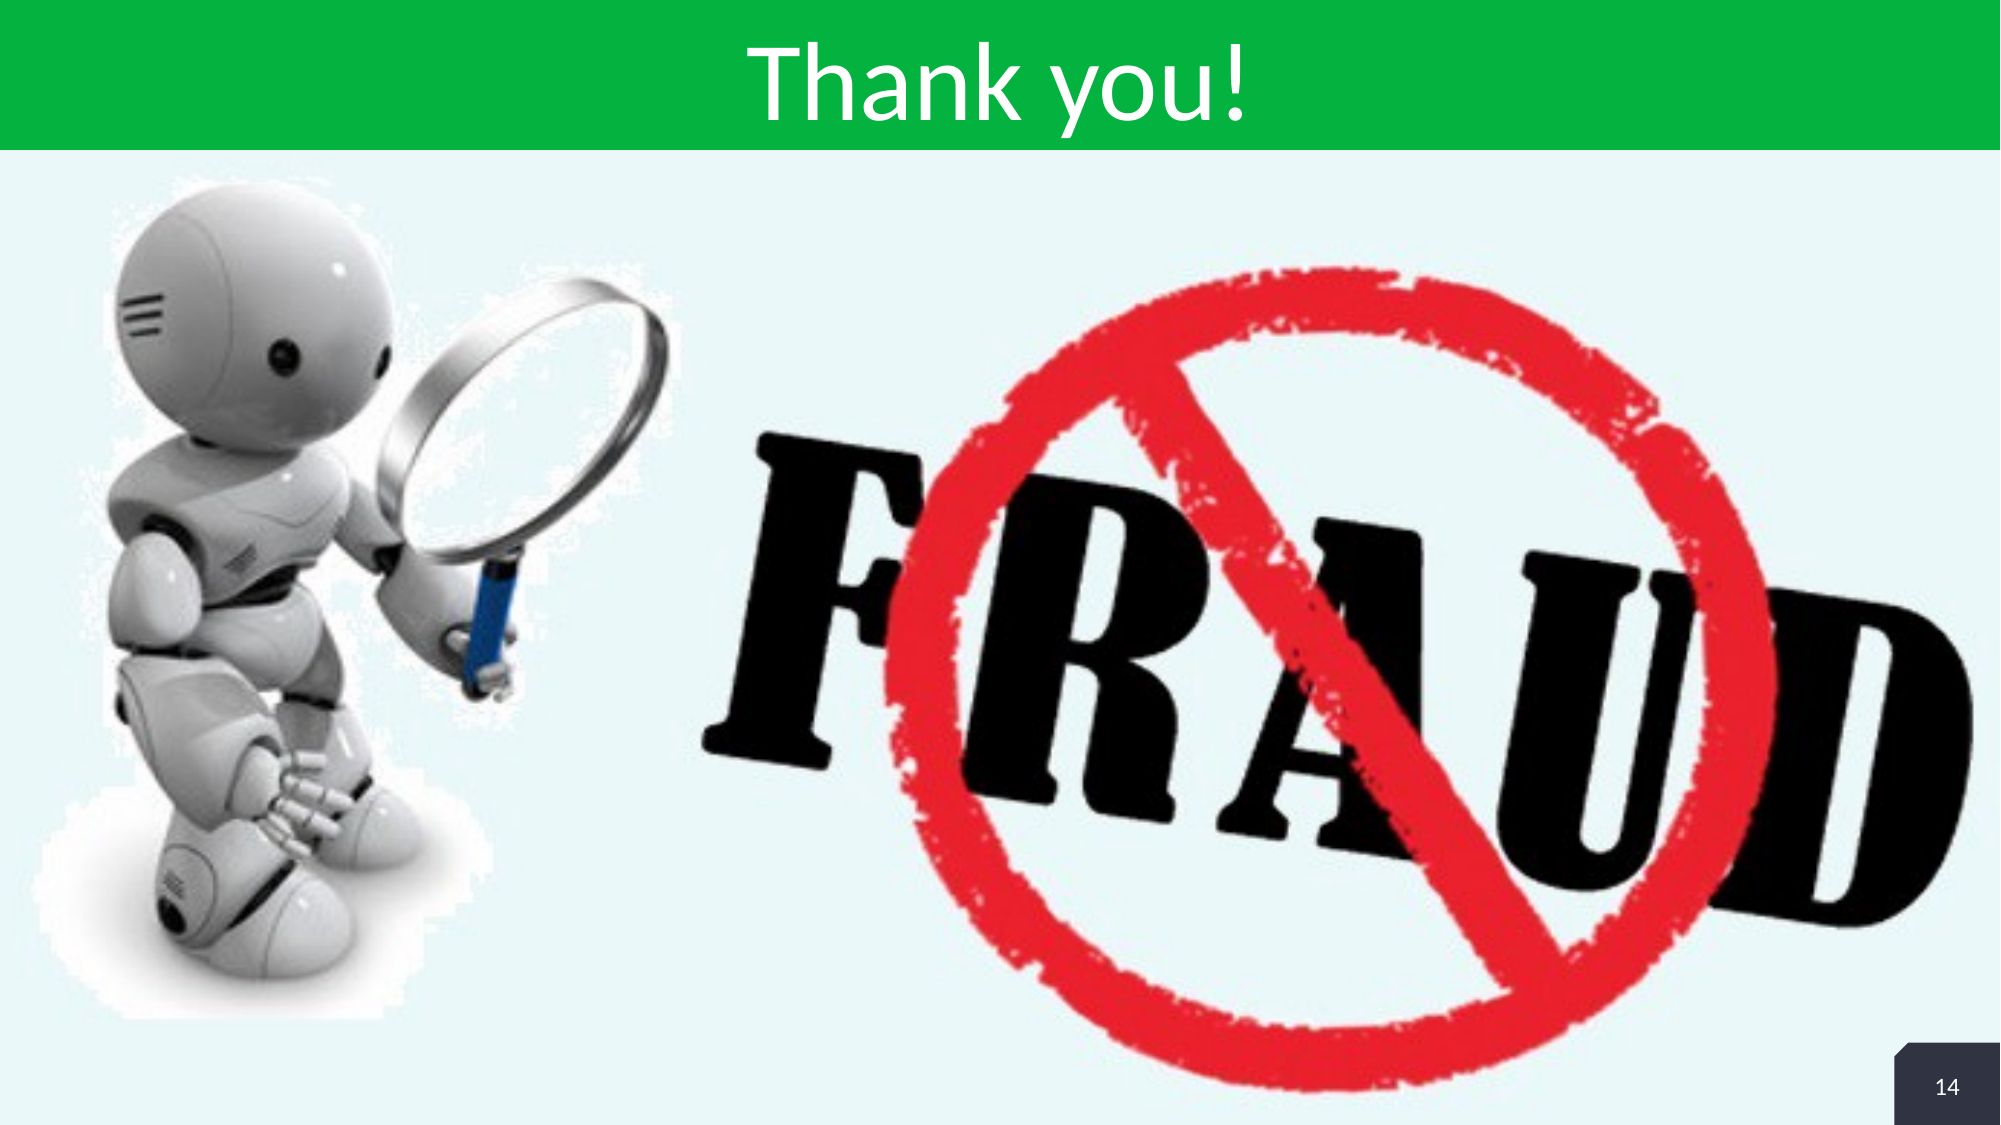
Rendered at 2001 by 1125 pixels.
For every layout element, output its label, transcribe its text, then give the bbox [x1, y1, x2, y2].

text_box 2 + [0, 150, 2000, 1125]
slide_number ‹#› [1894, 1052, 2000, 1119]
text_box Thank you! [0, 0, 2000, 150]
text_box [1894, 1119, 2000, 1125]
text_box [1898, 1042, 2000, 1052]
